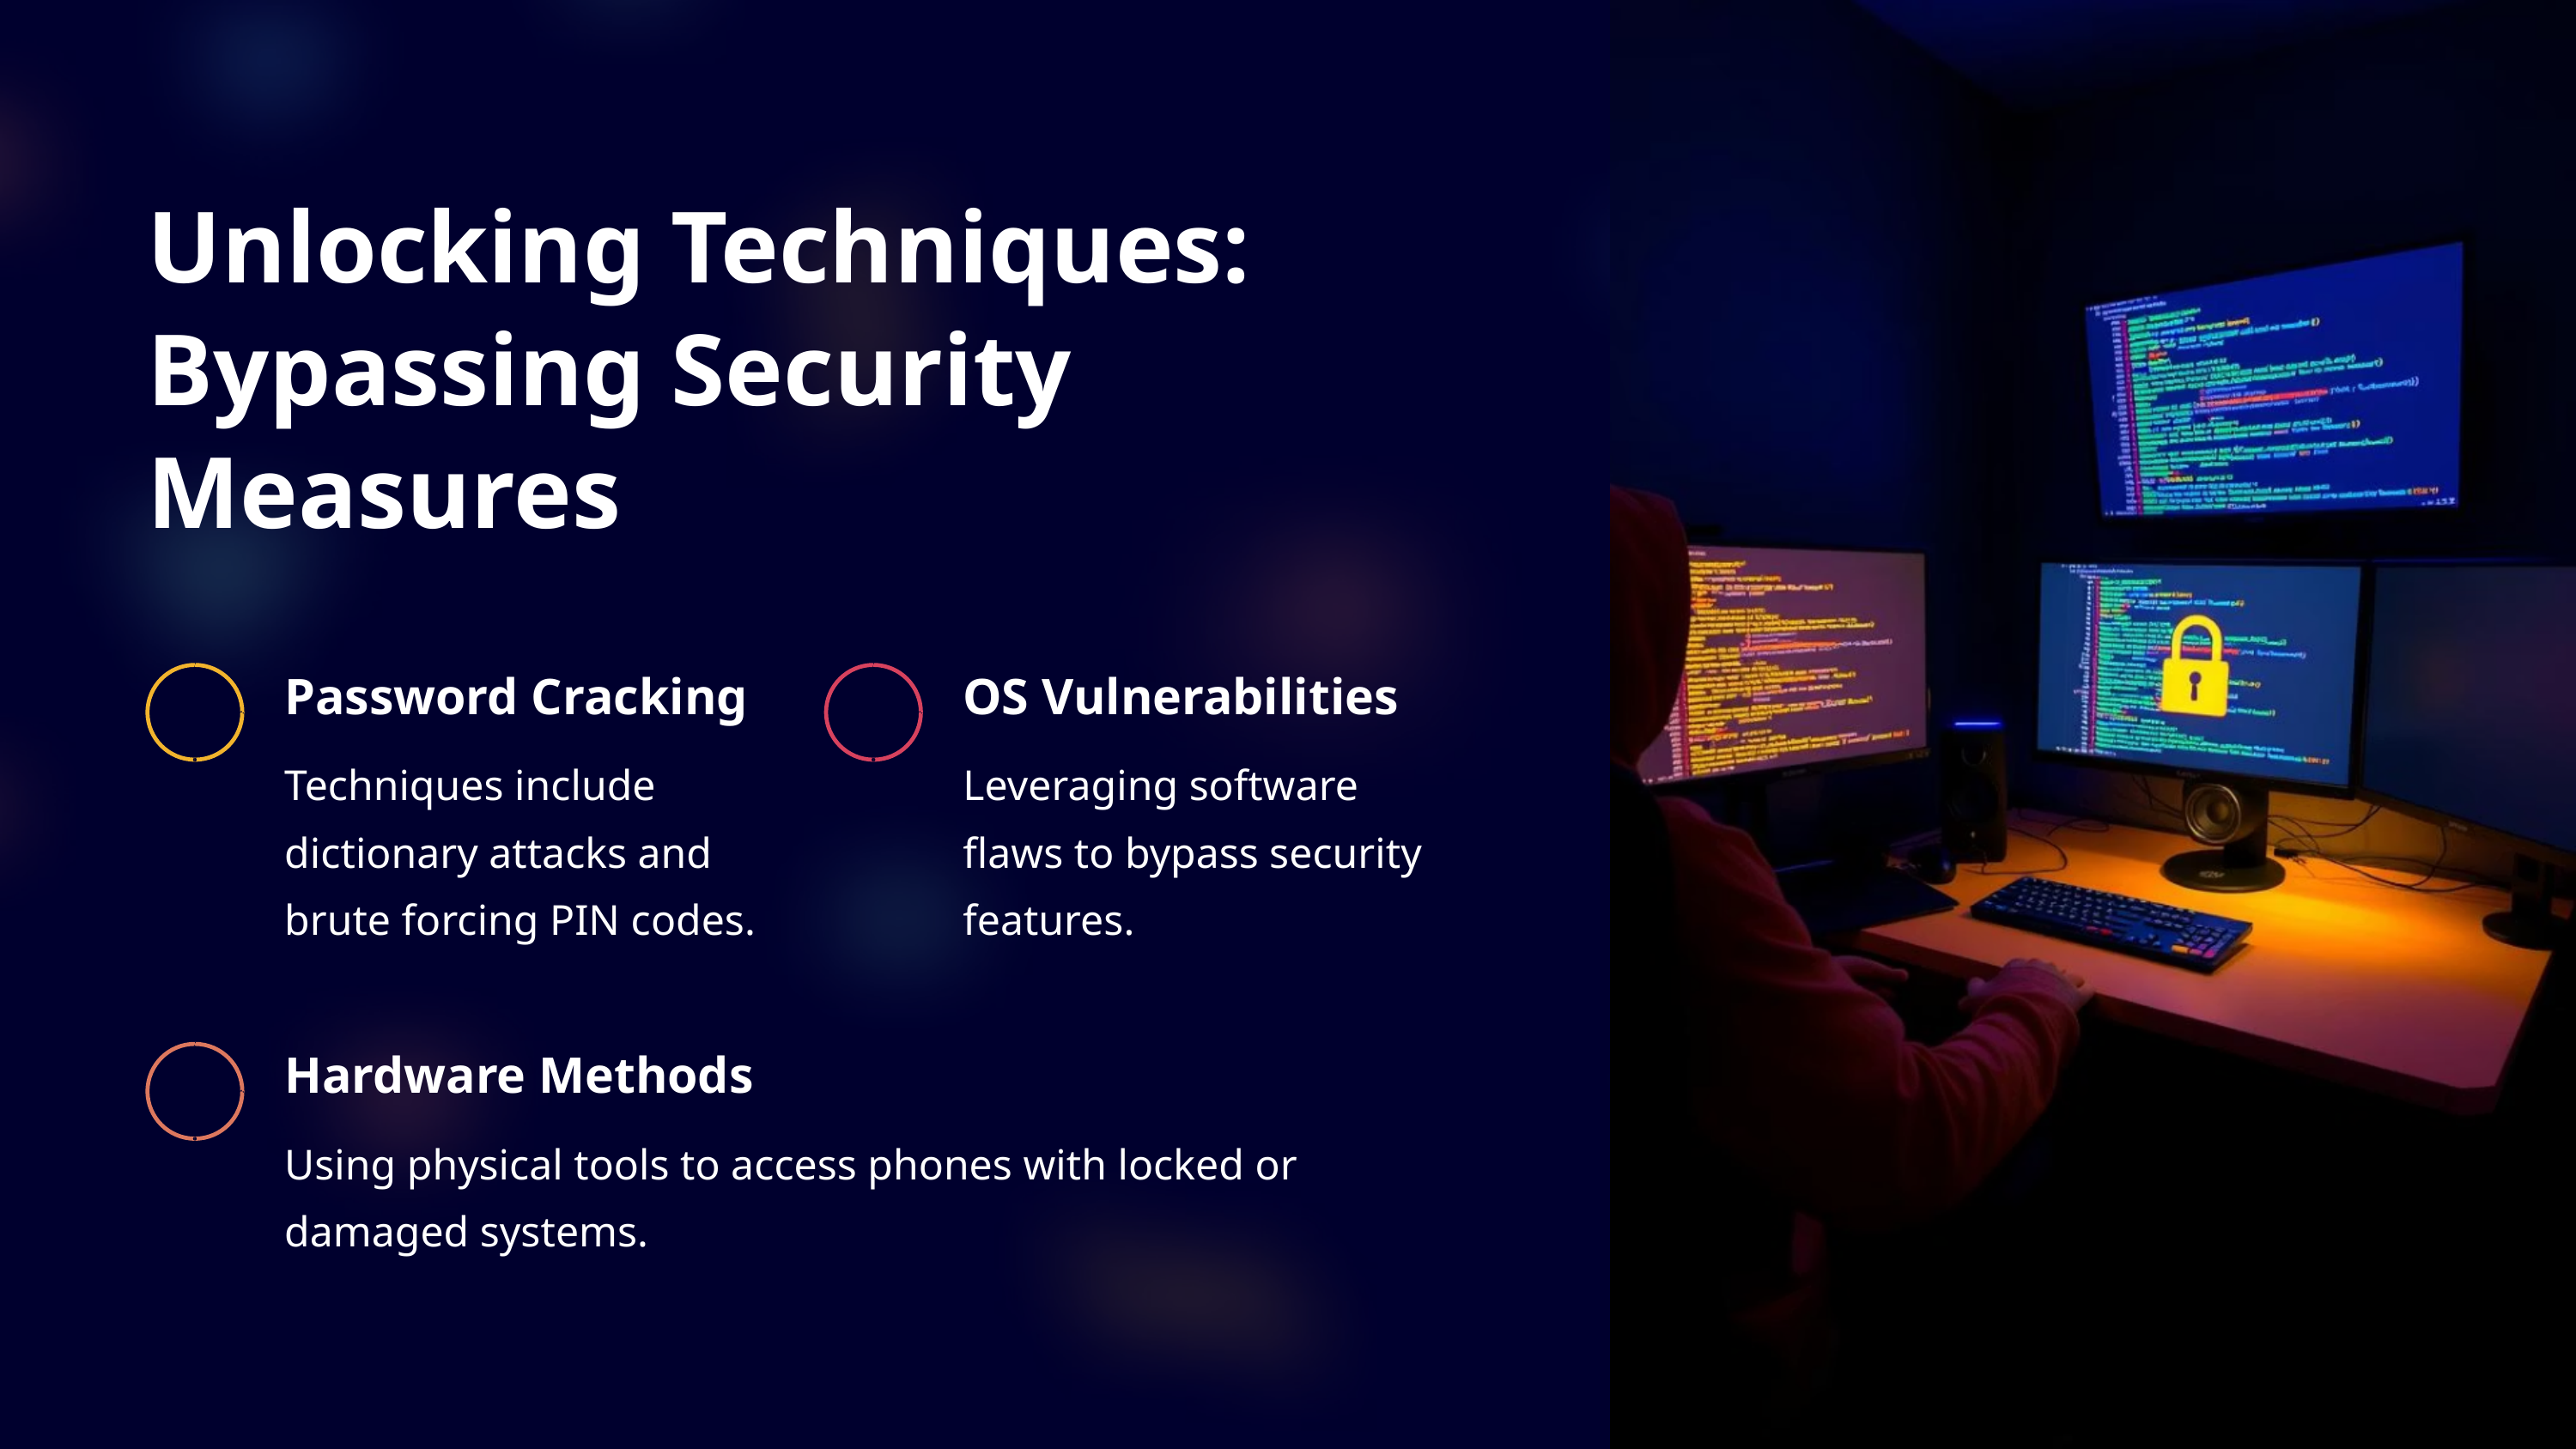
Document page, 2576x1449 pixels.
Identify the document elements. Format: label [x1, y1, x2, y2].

text_box [283, 1043, 781, 1106]
text_box [823, 662, 924, 762]
text_box [283, 664, 781, 727]
text_box [0, 0, 2576, 1449]
text_box [145, 1041, 245, 1142]
text_box [145, 662, 245, 762]
text_box [283, 1131, 1463, 1266]
text_box [963, 751, 1463, 888]
text_box [147, 182, 1463, 555]
text_box [963, 664, 1460, 727]
text_box [283, 751, 785, 955]
